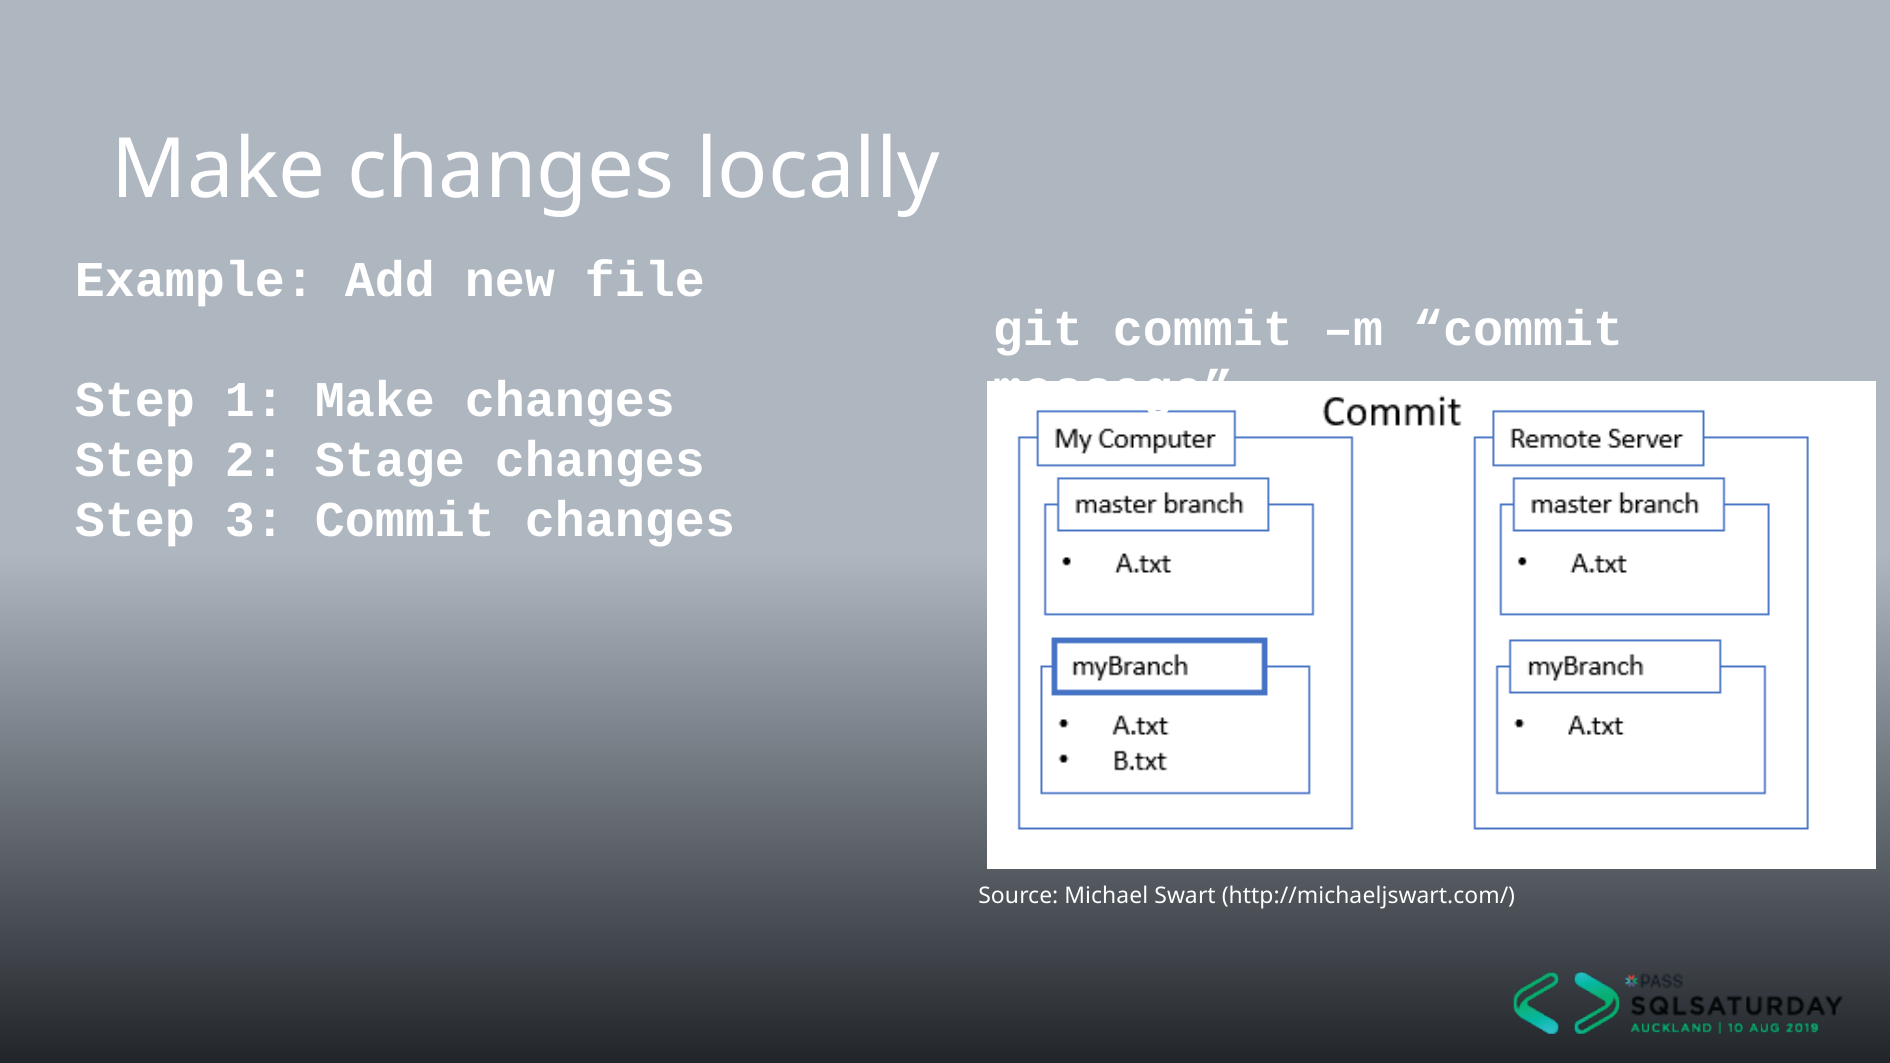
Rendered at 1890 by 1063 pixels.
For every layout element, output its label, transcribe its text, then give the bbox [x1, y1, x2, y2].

picture [987, 381, 1876, 869]
text_box Make changes locally [97, 106, 957, 222]
text_box Source: Michael Swart (http://michaeljswart.com/) [963, 873, 1531, 916]
text_box git commit –m “commit message” [978, 288, 1890, 423]
picture [1512, 971, 1890, 1036]
text_box Example: Add new file Step 1: Make changes Step 2: Stage changes Step 3: Commit changes [60, 239, 882, 554]
